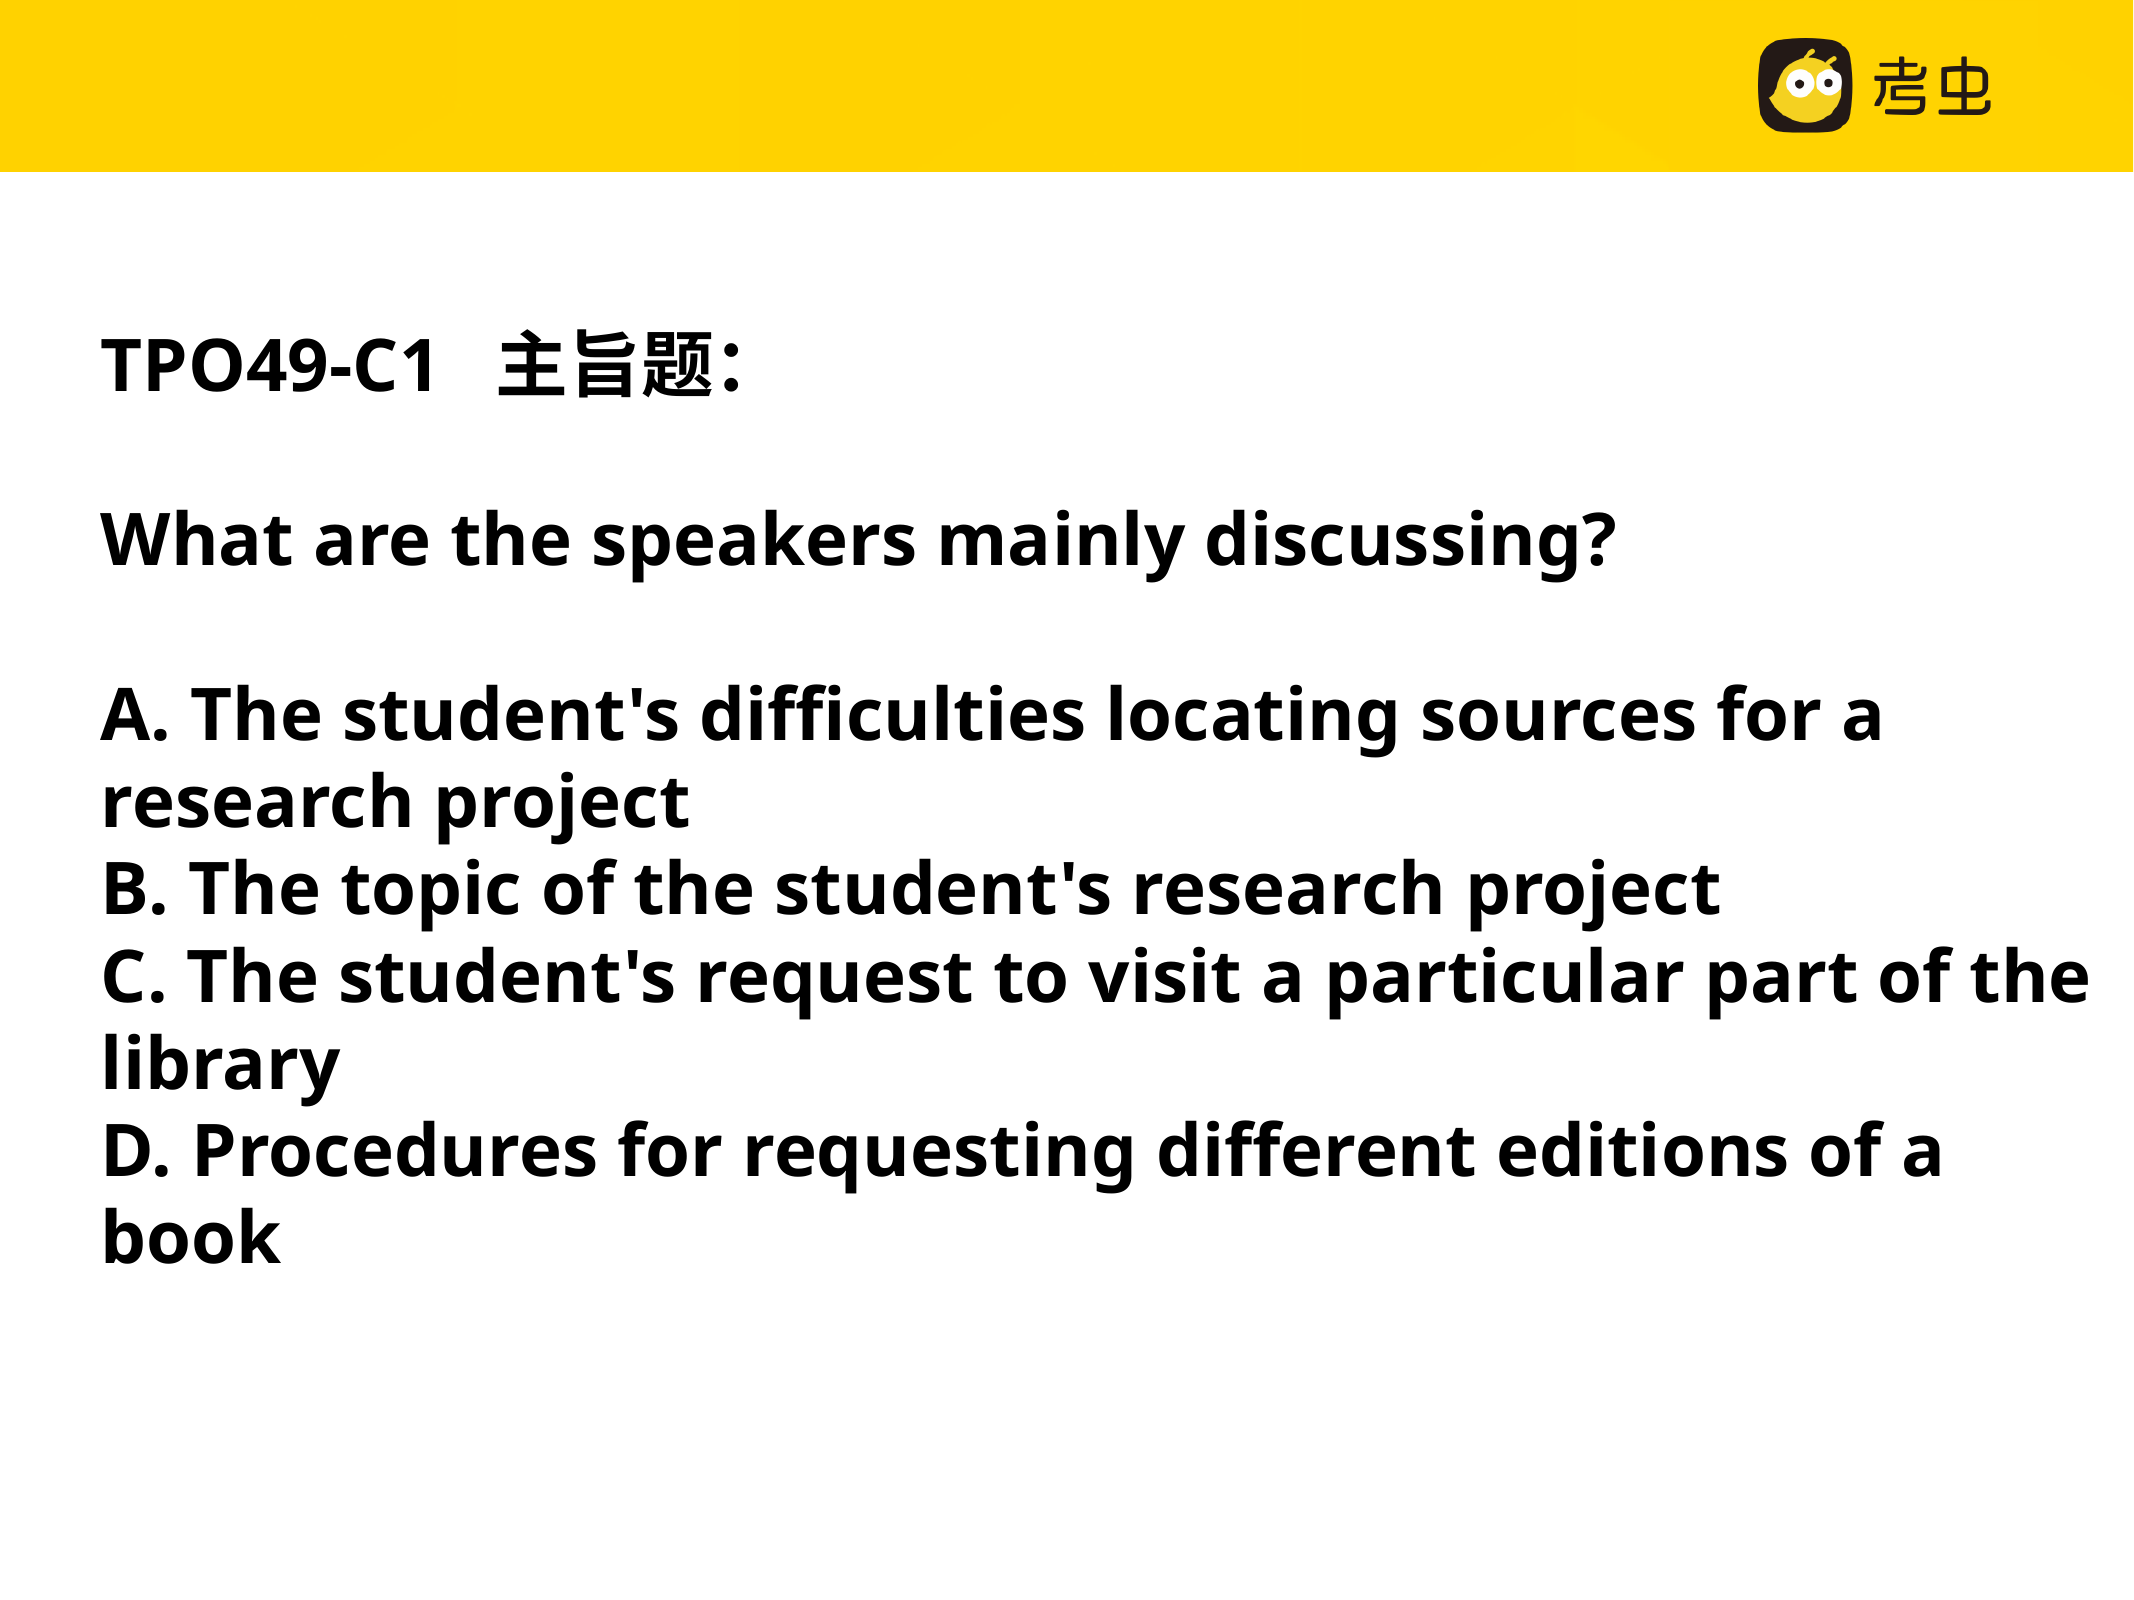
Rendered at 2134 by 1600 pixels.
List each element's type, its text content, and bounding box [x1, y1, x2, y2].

picture [1758, 38, 1991, 133]
list TPO49-C1 主旨题： What are the speakers mainly discussing? A. The student's difficulties locating sources for a research project B. The topic of the student's research project C. The student's request to visit a particular part of the library D. Procedures for requesting different editions of a book [92, 309, 2116, 1291]
picture [0, 0, 2134, 172]
